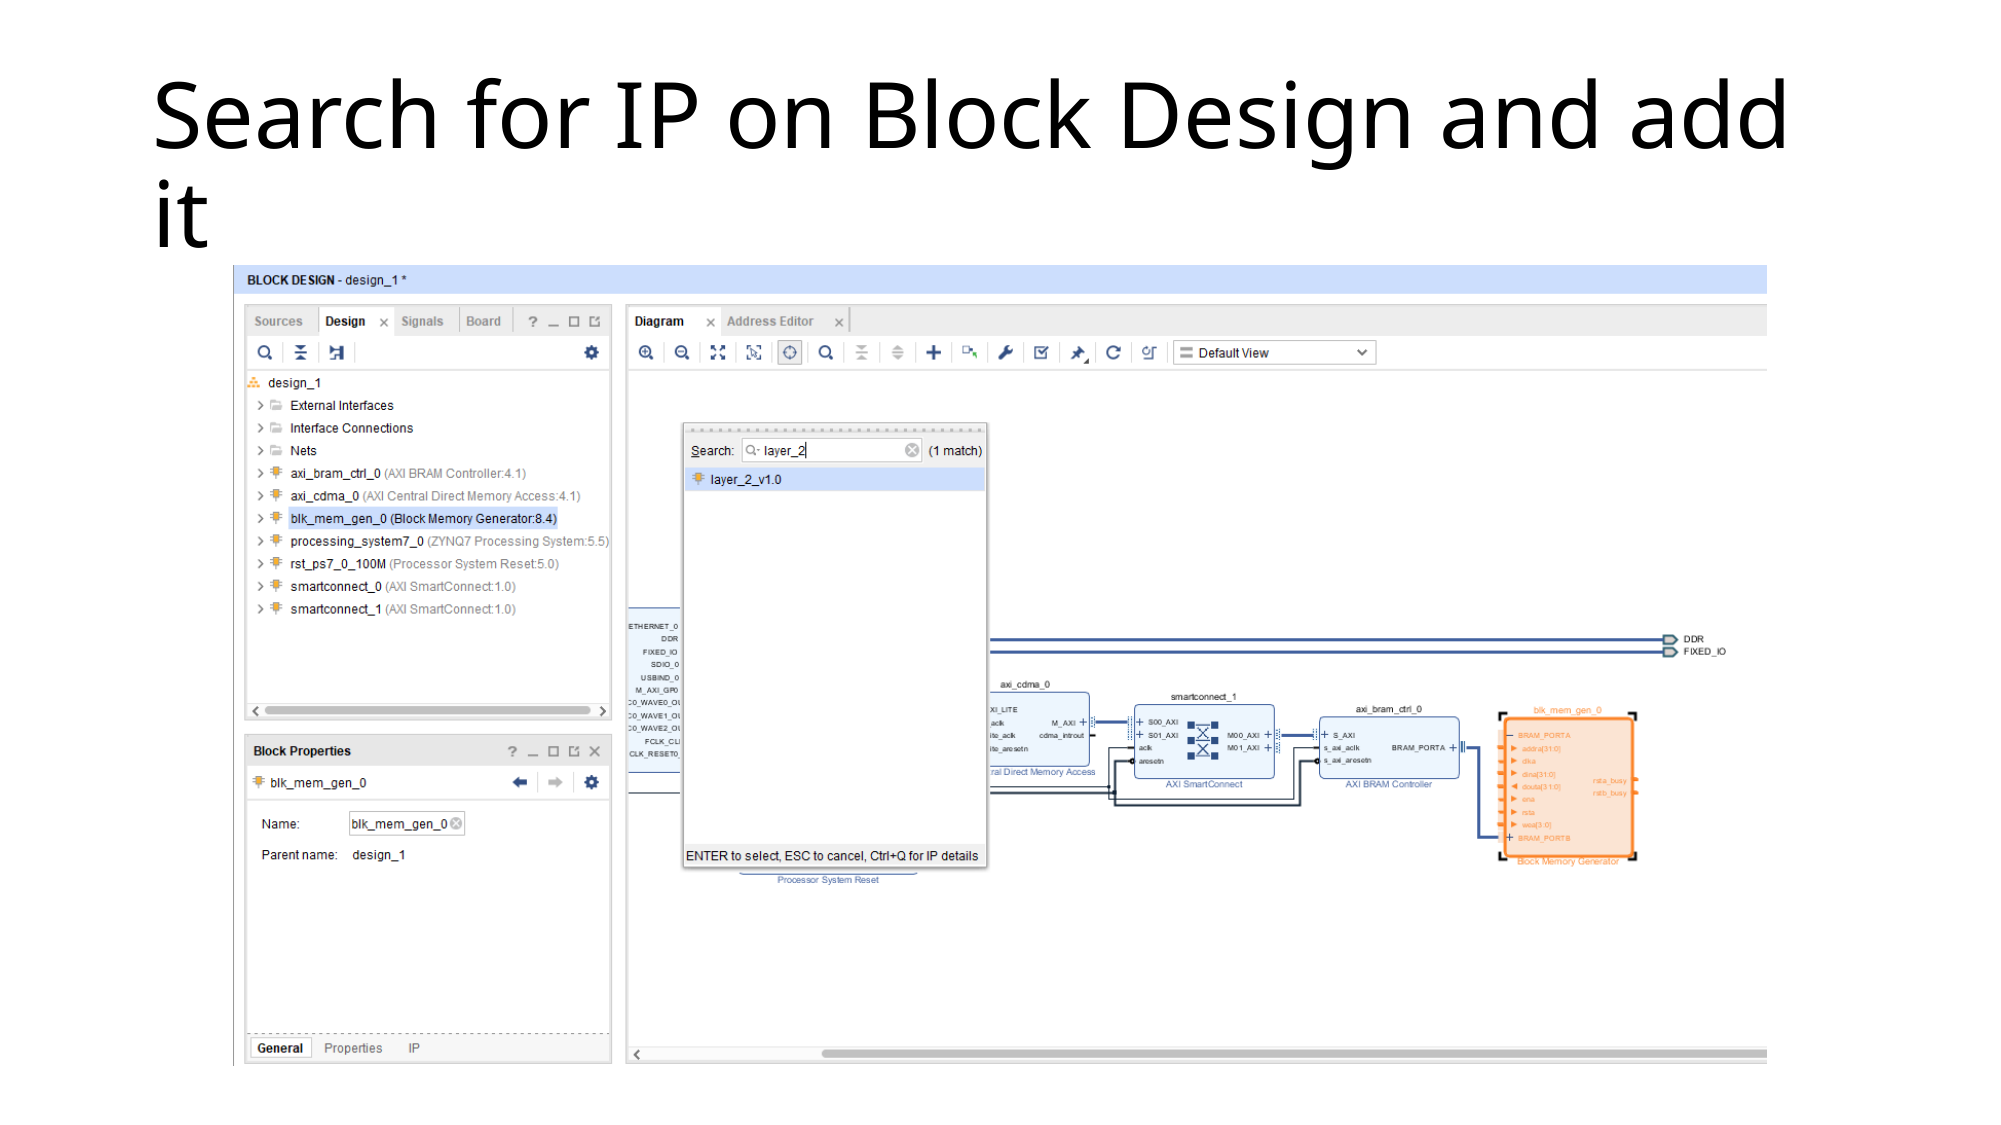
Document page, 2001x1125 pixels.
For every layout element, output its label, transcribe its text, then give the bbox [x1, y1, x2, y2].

title Search for IP on Block Design and add it [137, 59, 1863, 278]
picture [233, 265, 1767, 1066]
